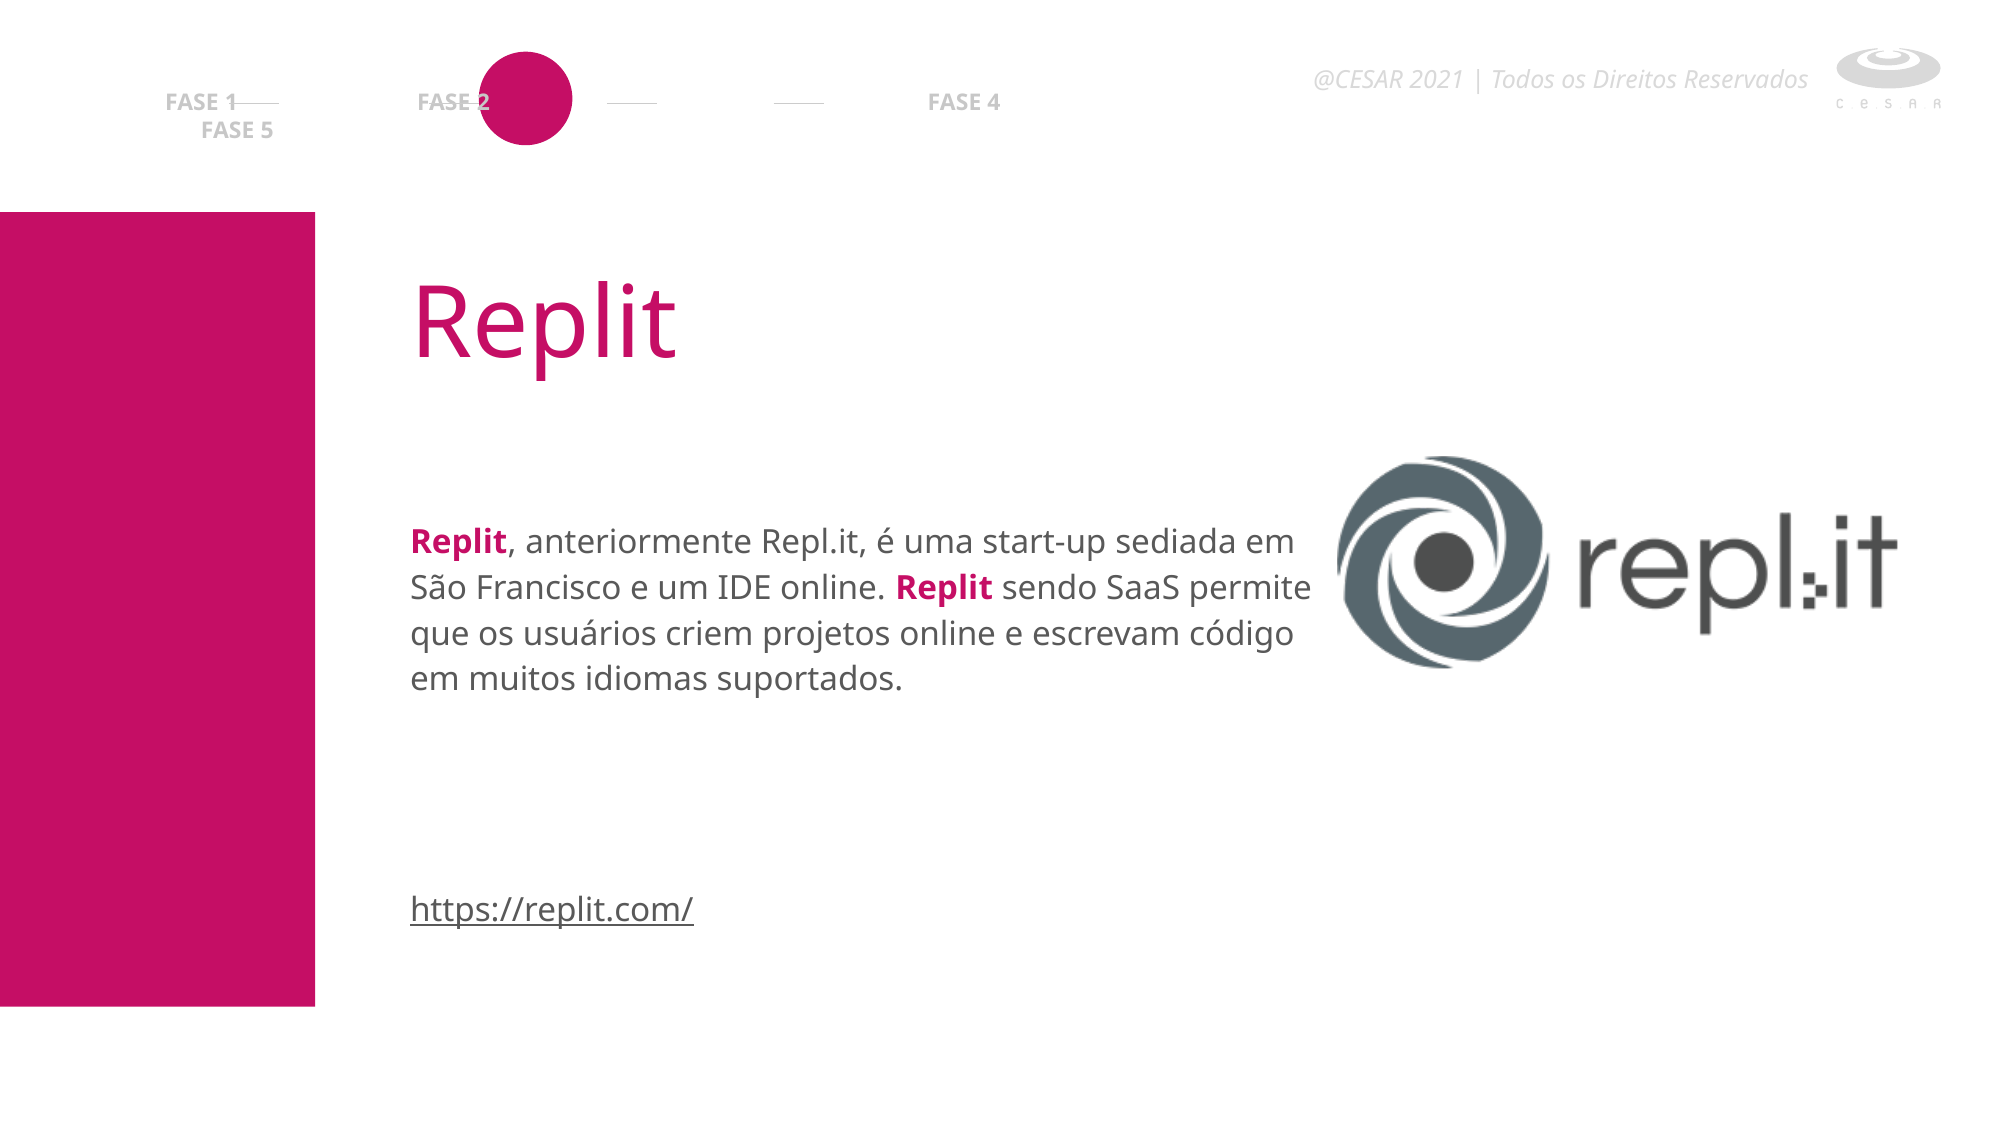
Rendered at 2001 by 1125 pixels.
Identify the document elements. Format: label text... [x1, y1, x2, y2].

text_box Replit [394, 242, 1295, 481]
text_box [1294, 47, 1941, 120]
text_box [491, 51, 560, 66]
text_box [96, 67, 1059, 140]
text_box Replit, anteriormente Repl.it, é uma start-up sediada em São Francisco e um IDE online. Replit sendo SaaS permite que os usuários criem projetos online e escrevam código em muitos idiomas suportados. https://replit.com/ [394, 506, 1341, 1023]
picture [1336, 455, 1900, 670]
text_box [0, 212, 316, 1007]
